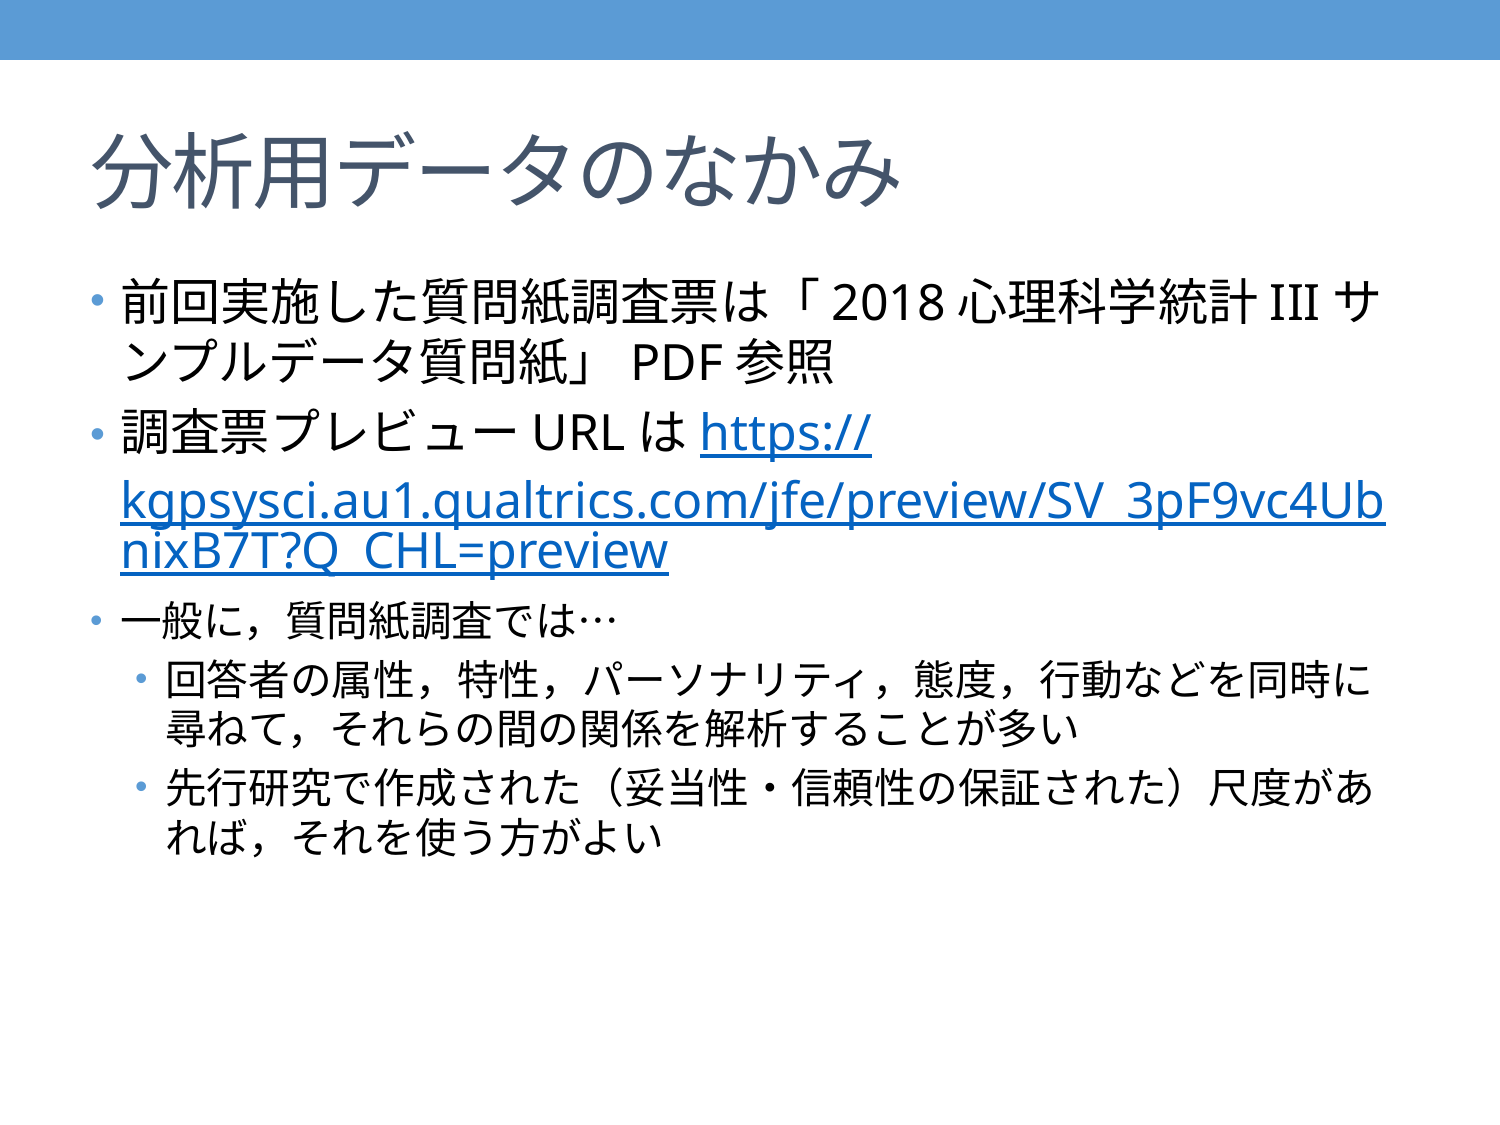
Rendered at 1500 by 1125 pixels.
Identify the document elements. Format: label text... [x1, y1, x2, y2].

title 分析用データのなかみ [75, 87, 1425, 250]
list 前回実施した質問紙調査票は「2018心理科学統計IIIサンプルデータ質問紙」PDF参照 調査票プレビューURLはhttps://kgpsysci.au1.qualtrics.com/jfe/preview/SV_3pF9vc4UbnixB7T?Q_CHL=preview 一般に，質問紙調査では… 回答者の属性，特性，パーソナリティ，態度，行動などを同時に尋ねて，それらの間の関係を解析することが多い 先行研究で作成された（妥当性・信頼性の保証された）尺度があれば，それを使う方がよい [75, 262, 1425, 1063]
